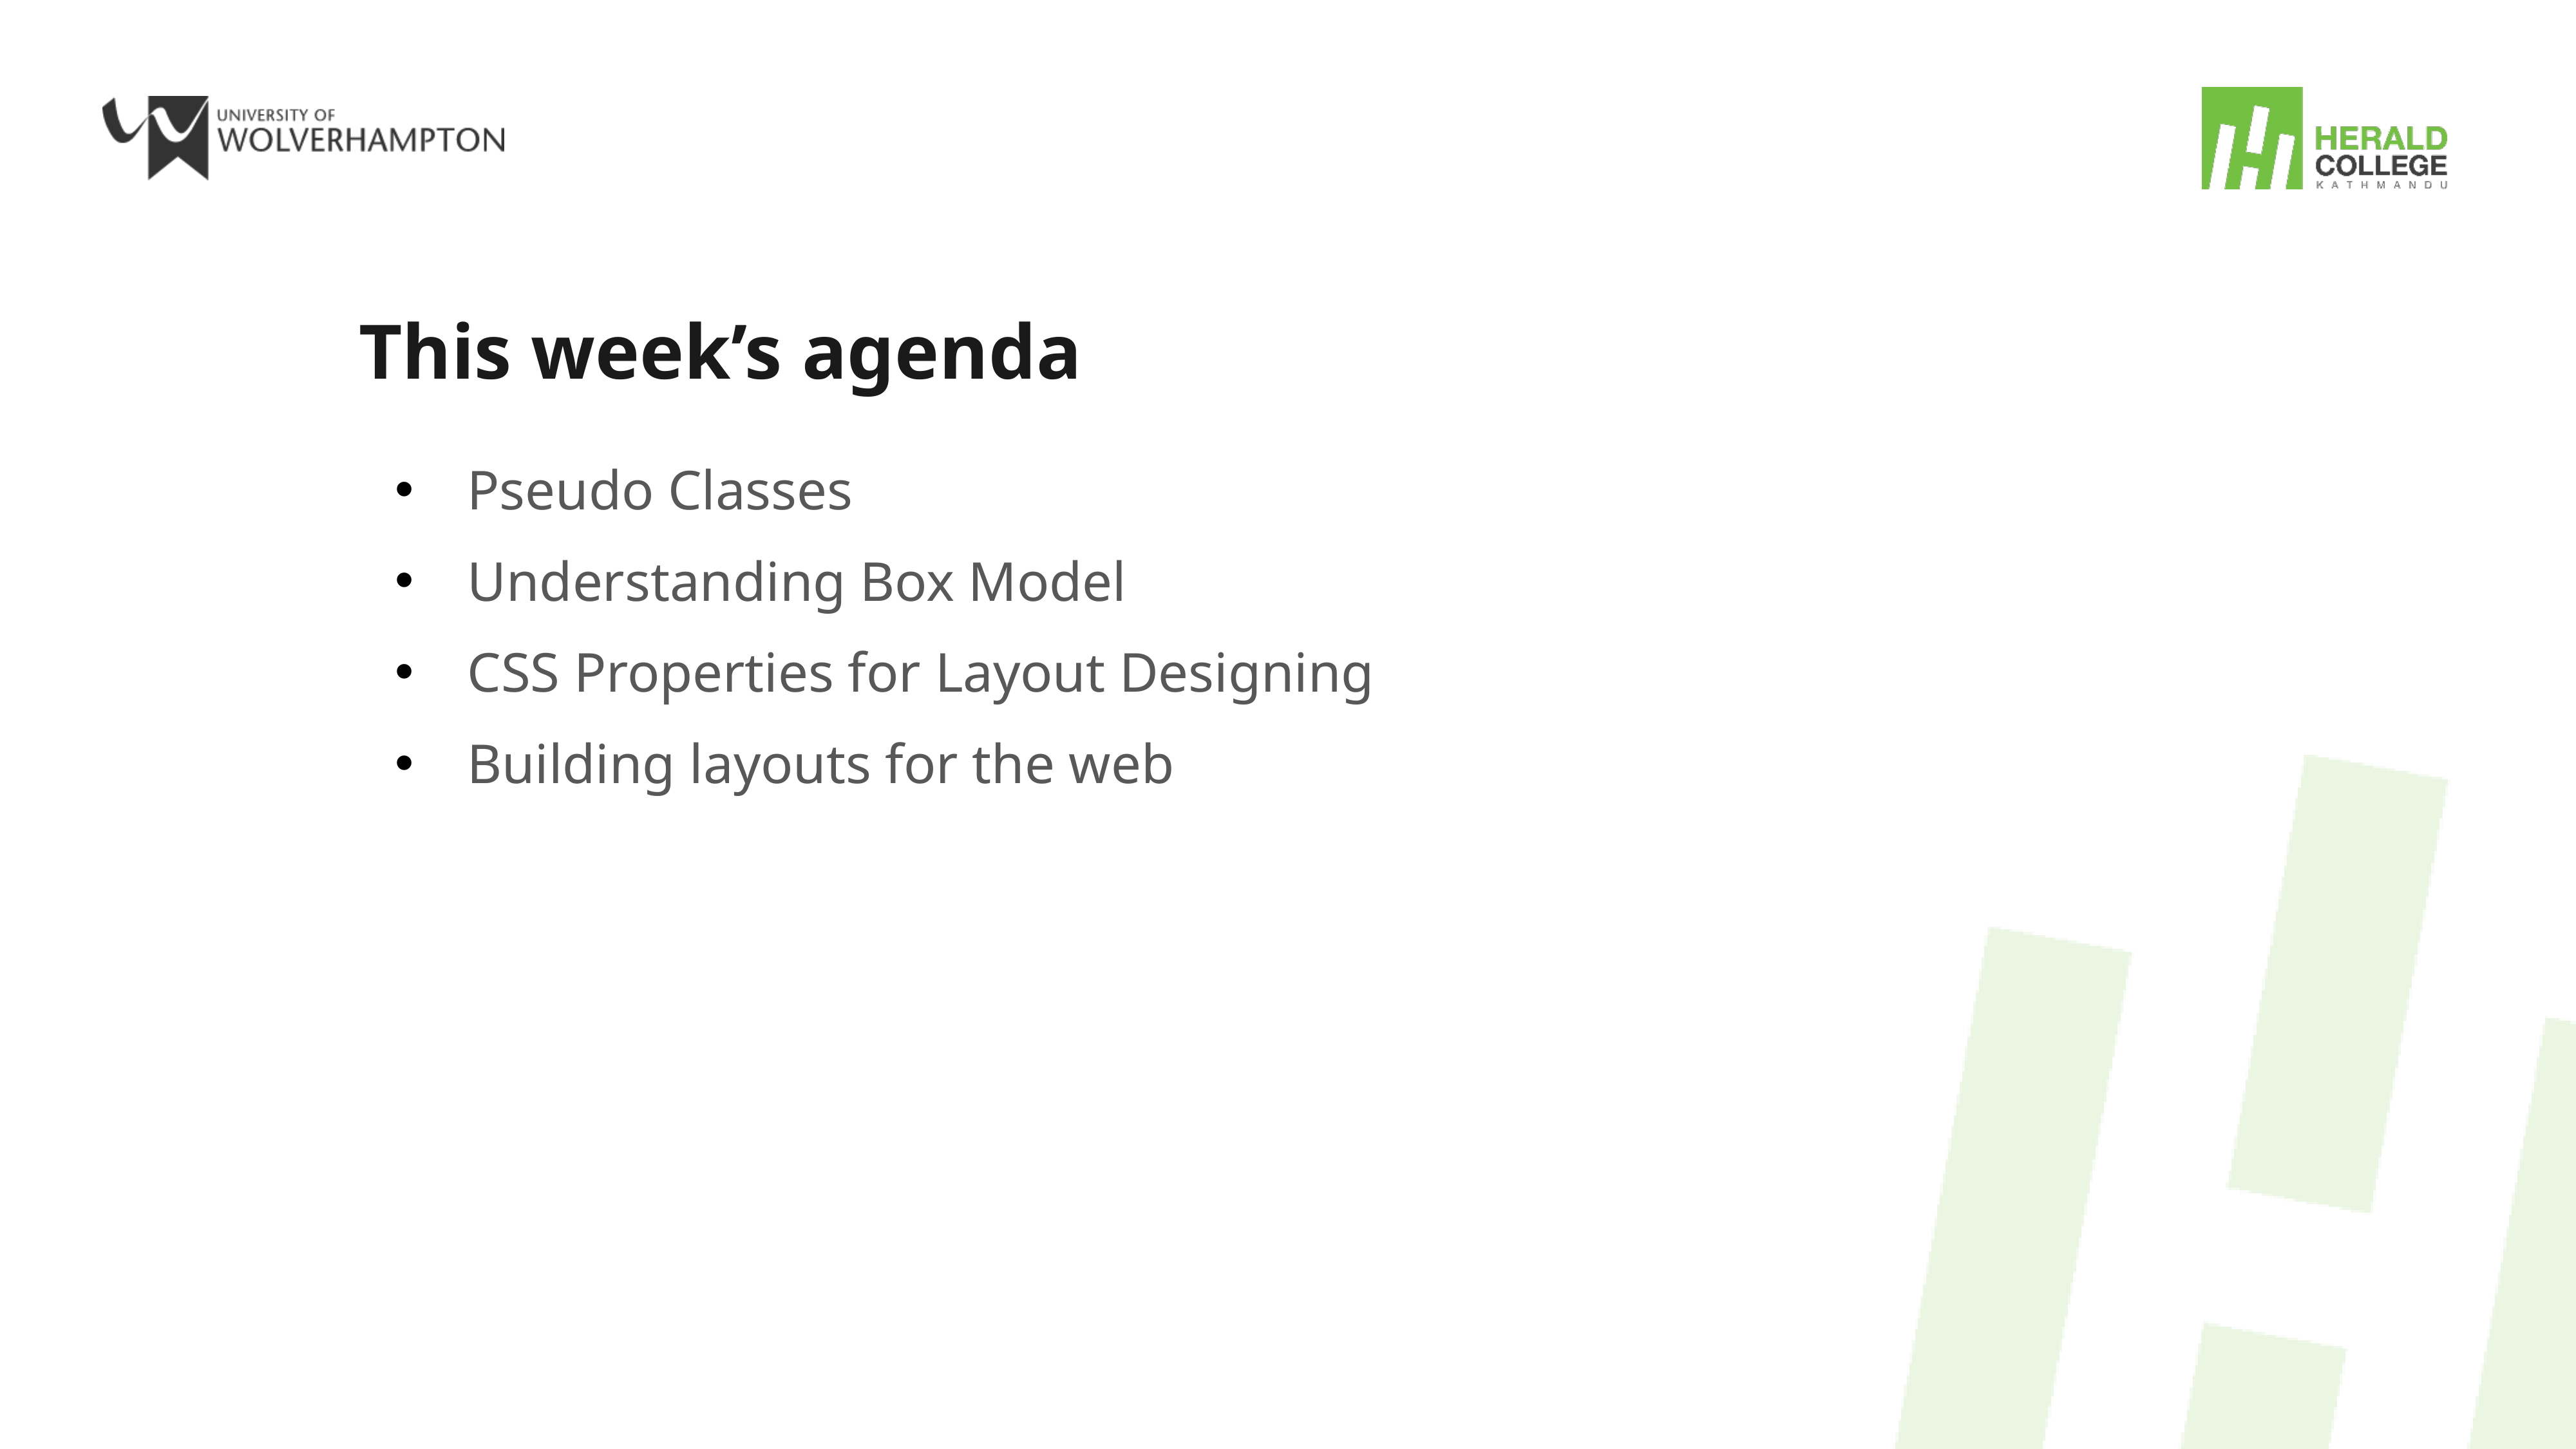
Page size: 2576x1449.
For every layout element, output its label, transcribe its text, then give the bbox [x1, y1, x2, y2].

picture [102, 96, 504, 180]
title This week’s agenda [338, 307, 2097, 406]
subtitle Pseudo Classes Understanding Box Model CSS Properties for Layout Designing Building layouts for the web [374, 445, 1839, 1142]
picture [1879, 755, 2576, 1449]
picture [2202, 87, 2447, 189]
